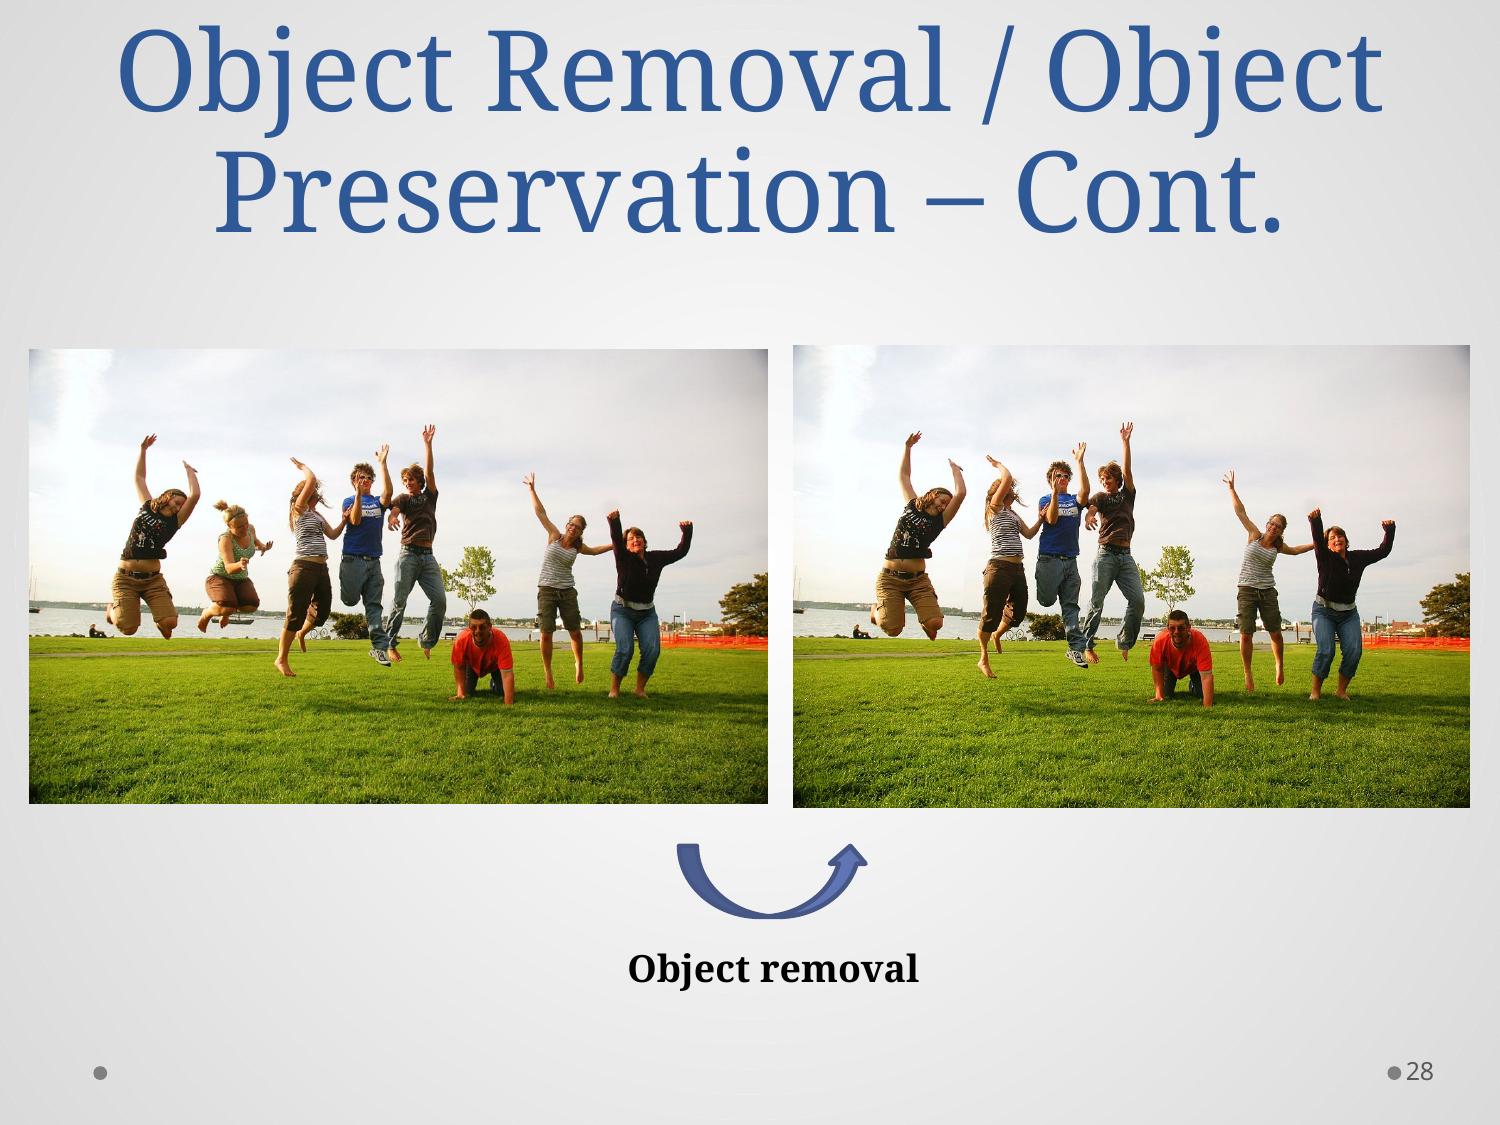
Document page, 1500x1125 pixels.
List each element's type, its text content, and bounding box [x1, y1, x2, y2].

slide_number 28 [1401, 1042, 1494, 1103]
picture [28, 349, 768, 805]
title Object Removal / Object Preservation – Cont. [75, 0, 1425, 263]
text_box [676, 843, 868, 920]
picture [793, 345, 1471, 809]
text_box Object removal [612, 937, 935, 998]
